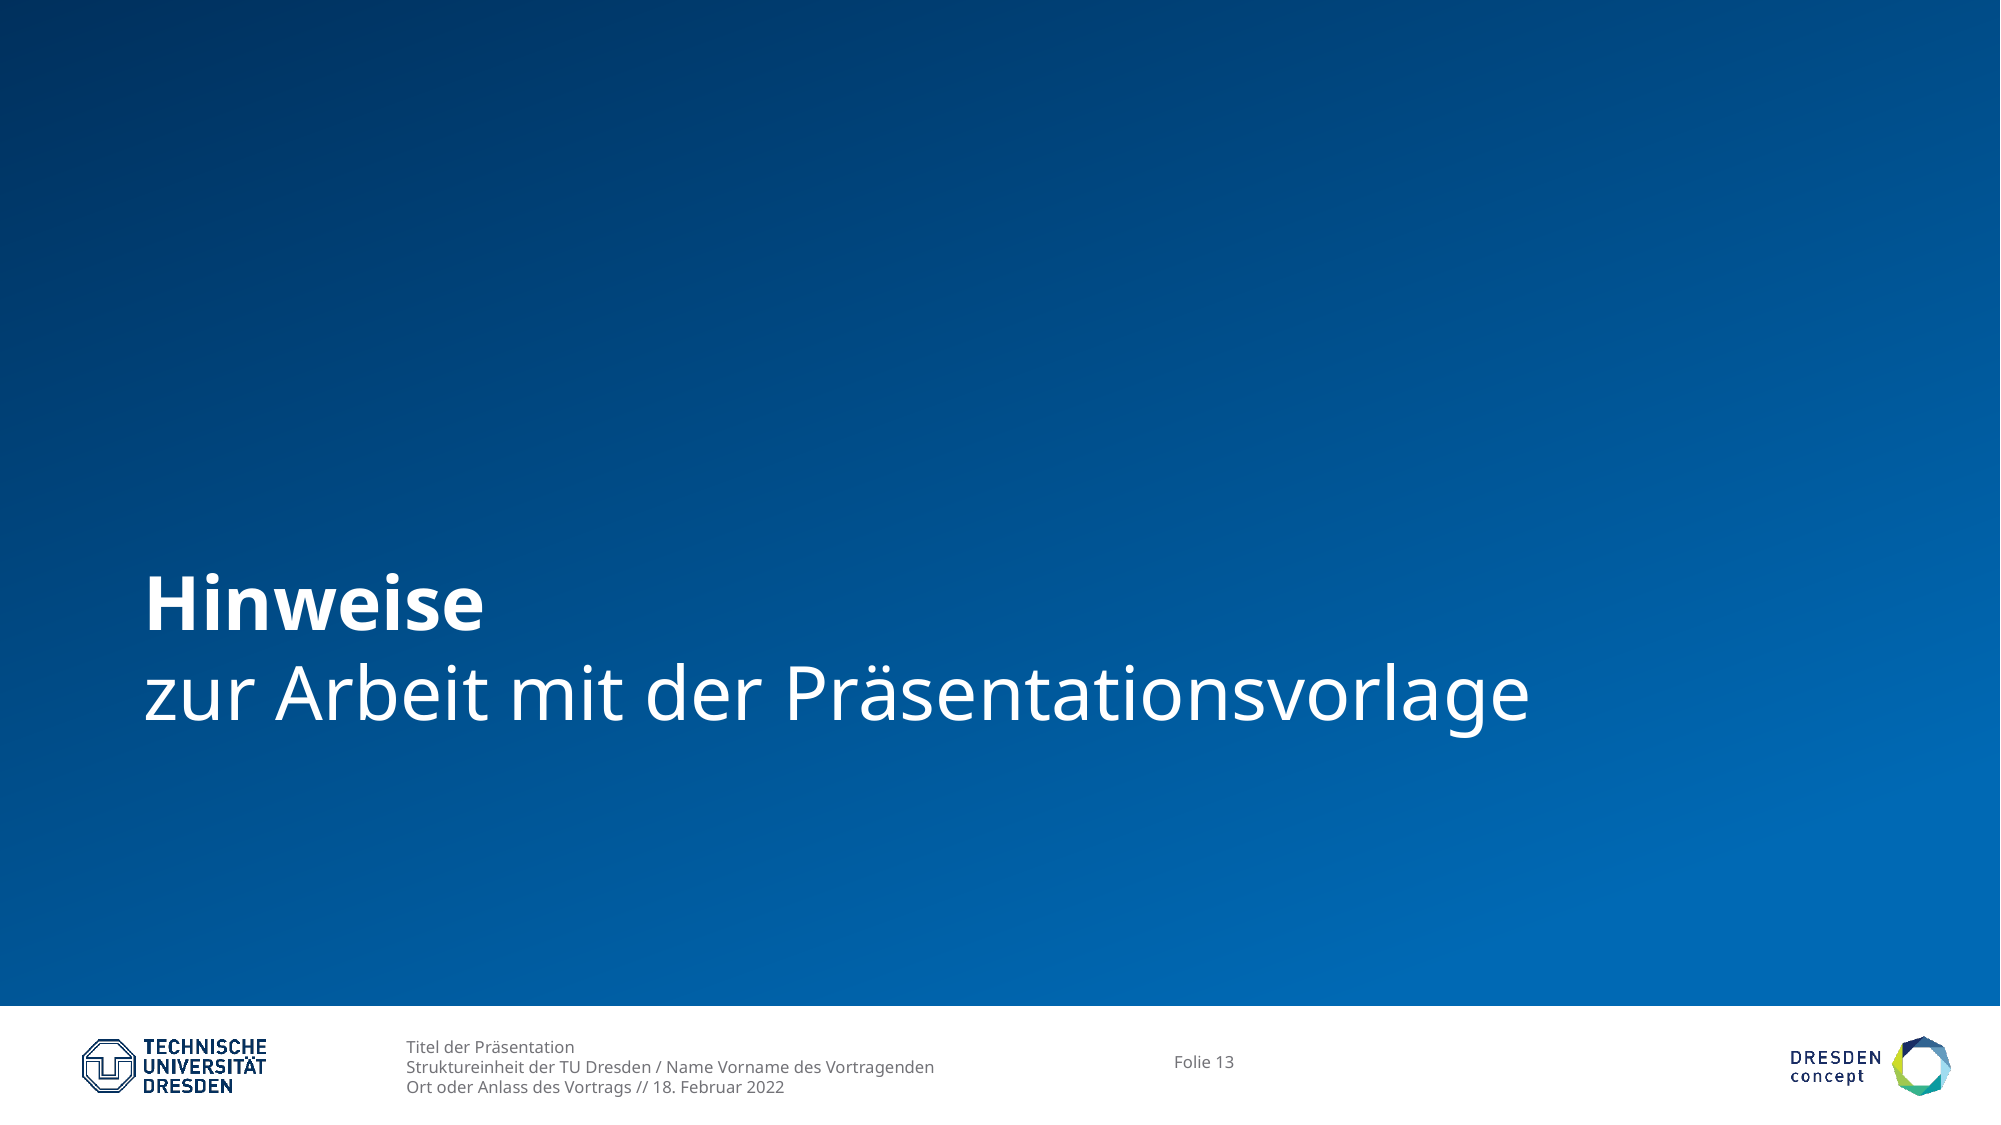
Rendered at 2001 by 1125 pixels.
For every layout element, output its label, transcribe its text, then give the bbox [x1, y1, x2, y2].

picture [82, 1039, 266, 1093]
title Hinweise zur Arbeit mit der Präsentationsvorlage [143, 555, 1880, 753]
picture [1791, 1036, 1951, 1096]
